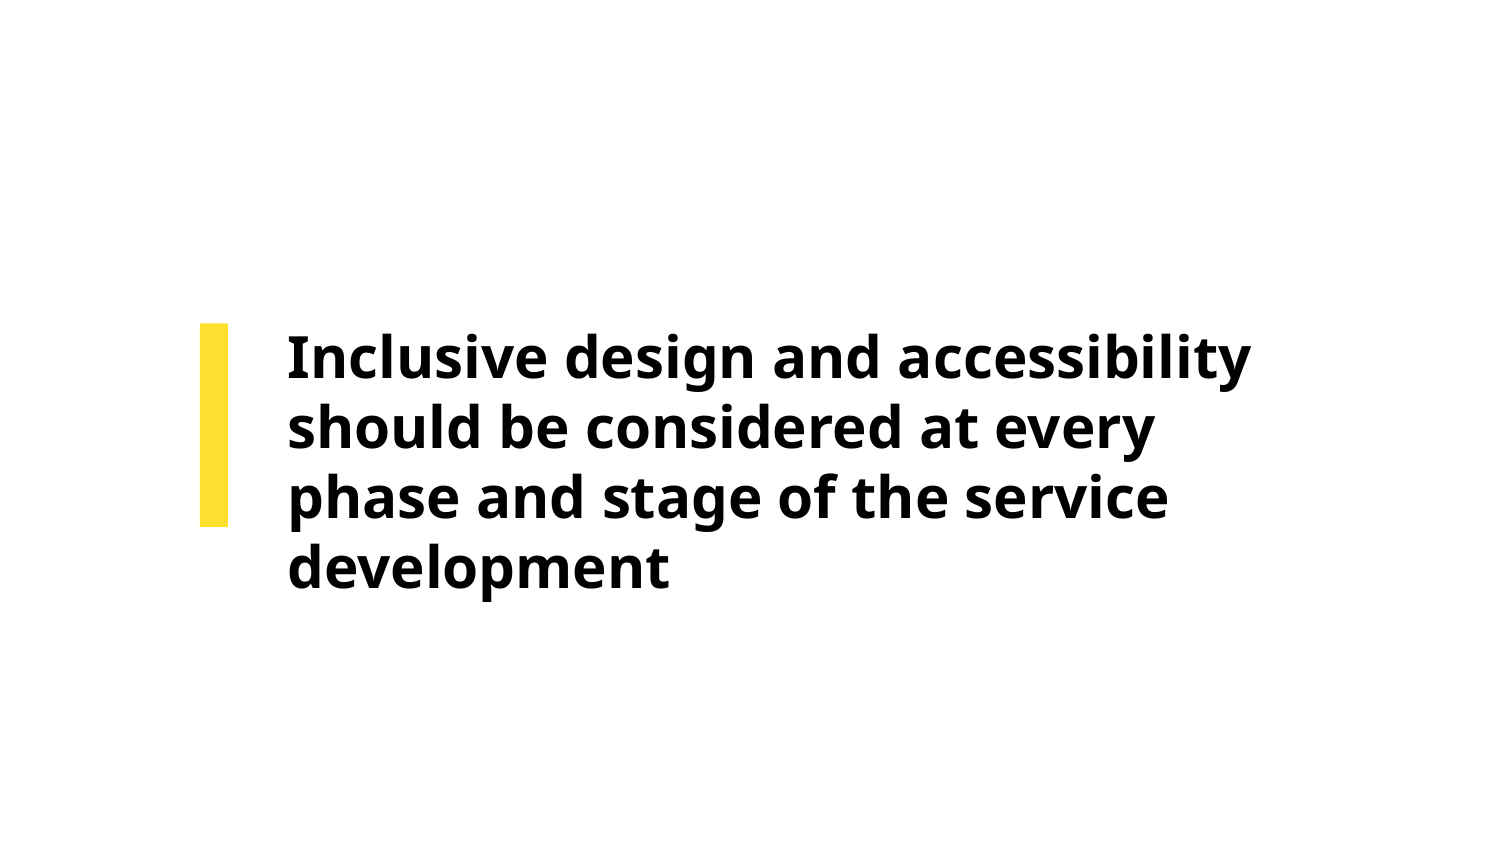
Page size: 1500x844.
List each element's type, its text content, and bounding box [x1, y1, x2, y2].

title Inclusive design and accessibility should be considered at every phase and stage of the service development [272, 305, 1317, 522]
